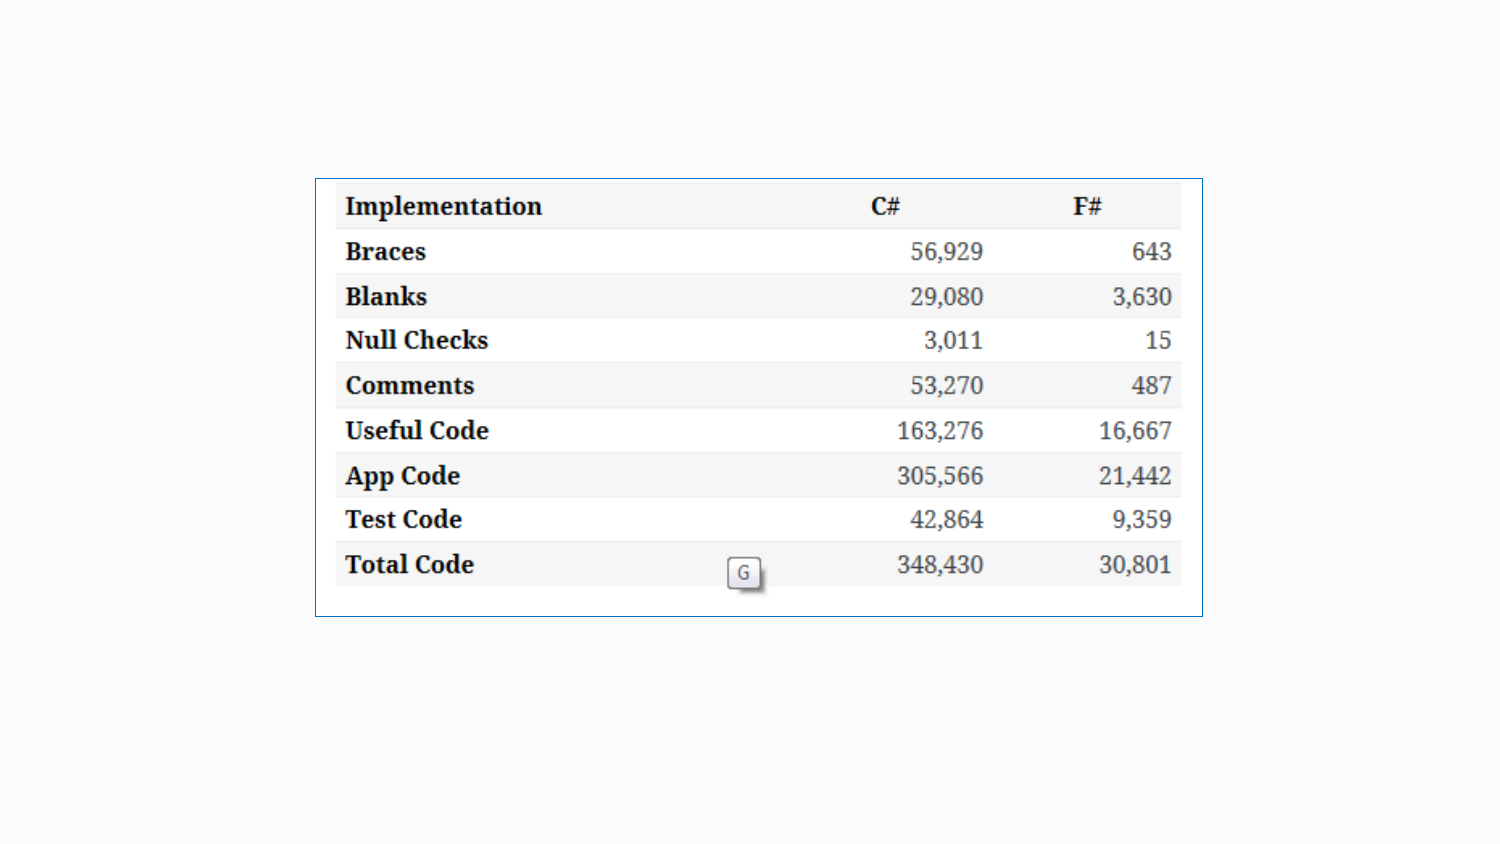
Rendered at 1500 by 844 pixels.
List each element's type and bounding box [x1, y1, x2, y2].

picture [315, 178, 1204, 617]
